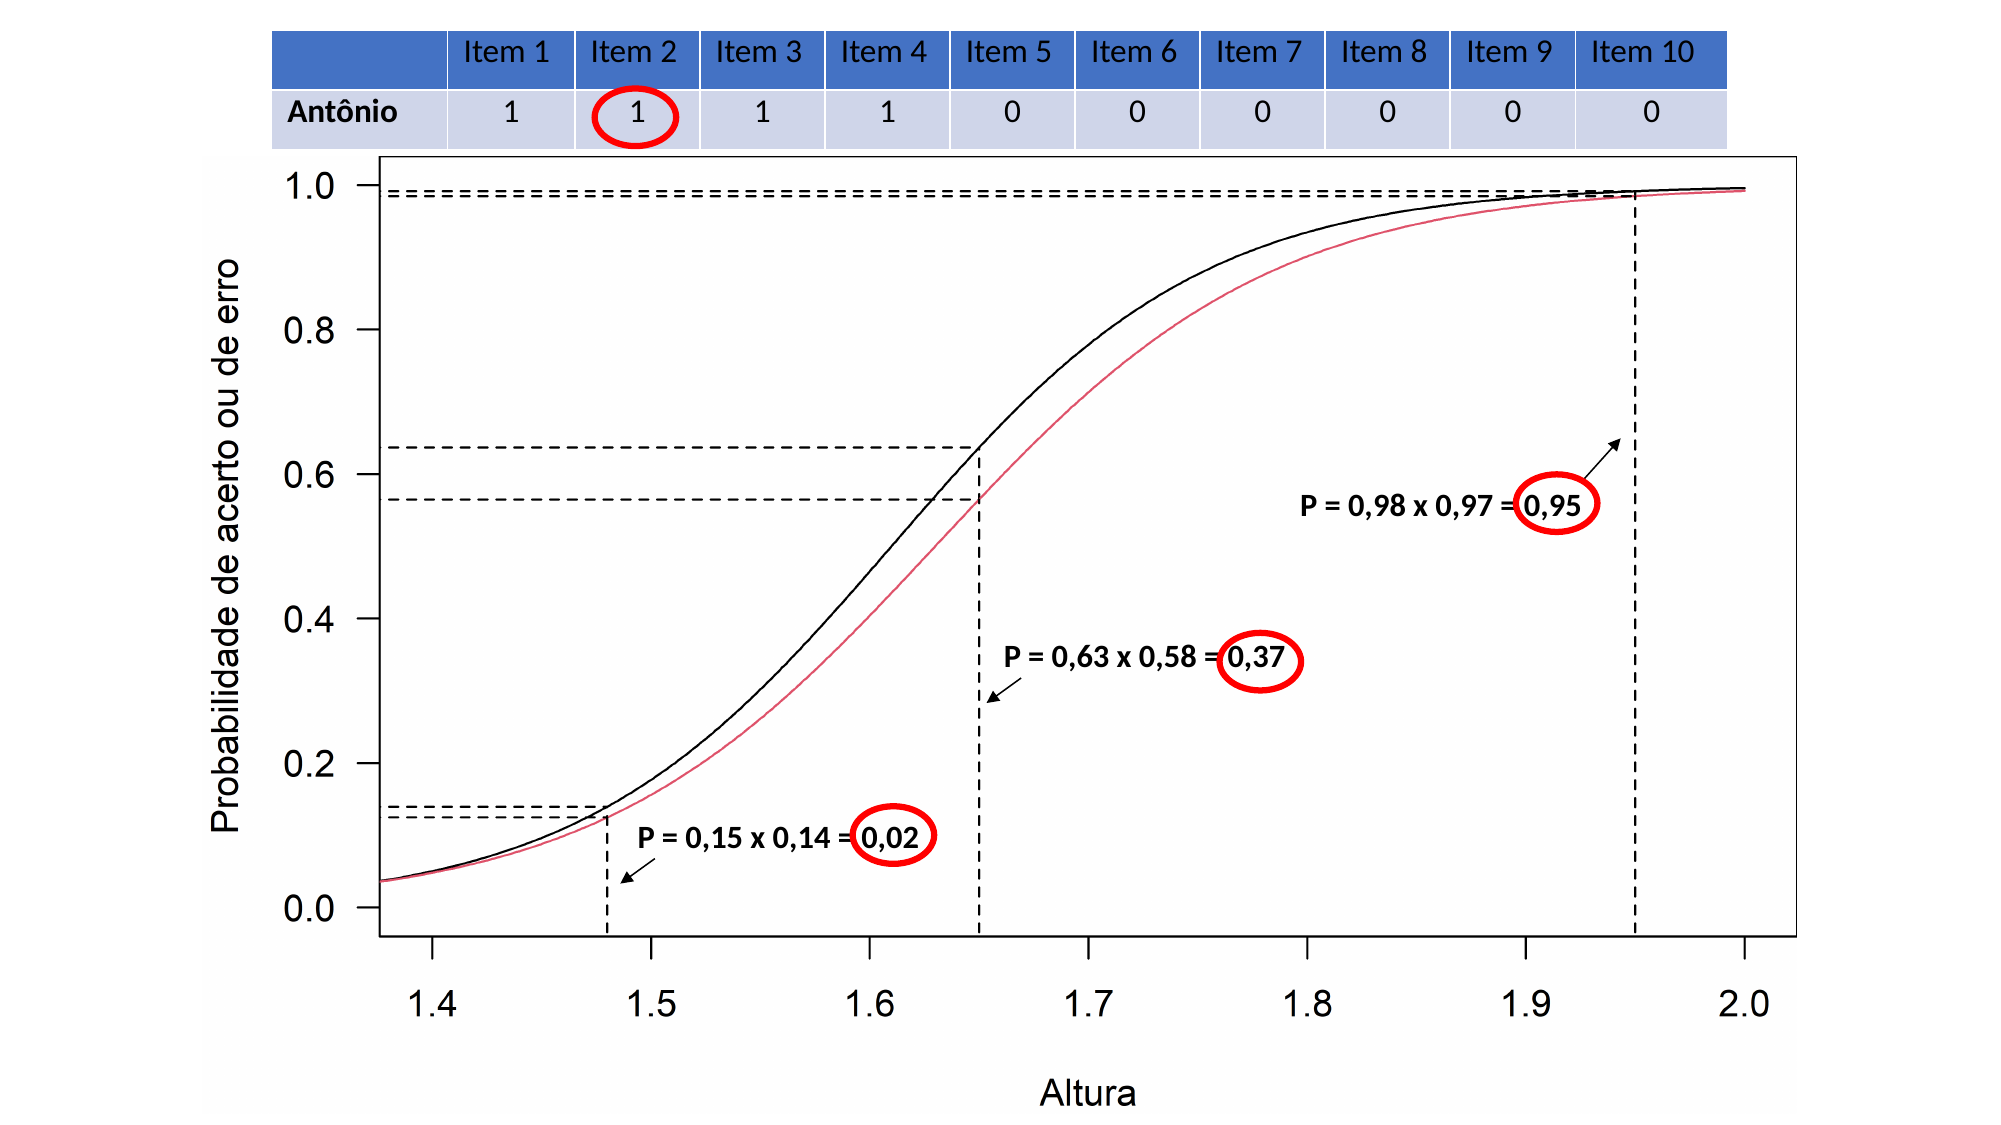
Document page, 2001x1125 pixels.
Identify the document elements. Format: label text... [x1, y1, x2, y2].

table_cell 0 [1201, 91, 1324, 149]
table_cell 1 [576, 91, 699, 149]
table_cell 0 [1076, 91, 1199, 149]
table_header Item 6 [1076, 31, 1199, 89]
table_cell 0 [1326, 91, 1449, 149]
table_header Item 10 [1576, 31, 1727, 89]
picture [202, 156, 1797, 1114]
text_box [593, 87, 678, 148]
table_header Item 2 [576, 31, 699, 89]
table_header [272, 31, 447, 89]
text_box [1580, 438, 1621, 483]
table_header Item 3 [701, 31, 824, 89]
table_cell 1 [448, 91, 574, 149]
table_cell Antônio [272, 91, 447, 149]
table_cell 0 [1451, 91, 1575, 149]
table_header Item 7 [1201, 31, 1324, 89]
table_cell 1 [826, 91, 949, 149]
table_header Item 9 [1451, 31, 1575, 89]
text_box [620, 858, 655, 884]
table_header Item 1 [448, 31, 574, 89]
table_header Item 4 [826, 31, 949, 89]
table_cell 0 [1576, 91, 1727, 149]
table_cell 1 [701, 91, 824, 149]
table_header Item 5 [951, 31, 1074, 89]
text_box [986, 677, 1022, 703]
table_header Item 8 [1326, 31, 1449, 89]
table_cell 0 [951, 91, 1074, 149]
